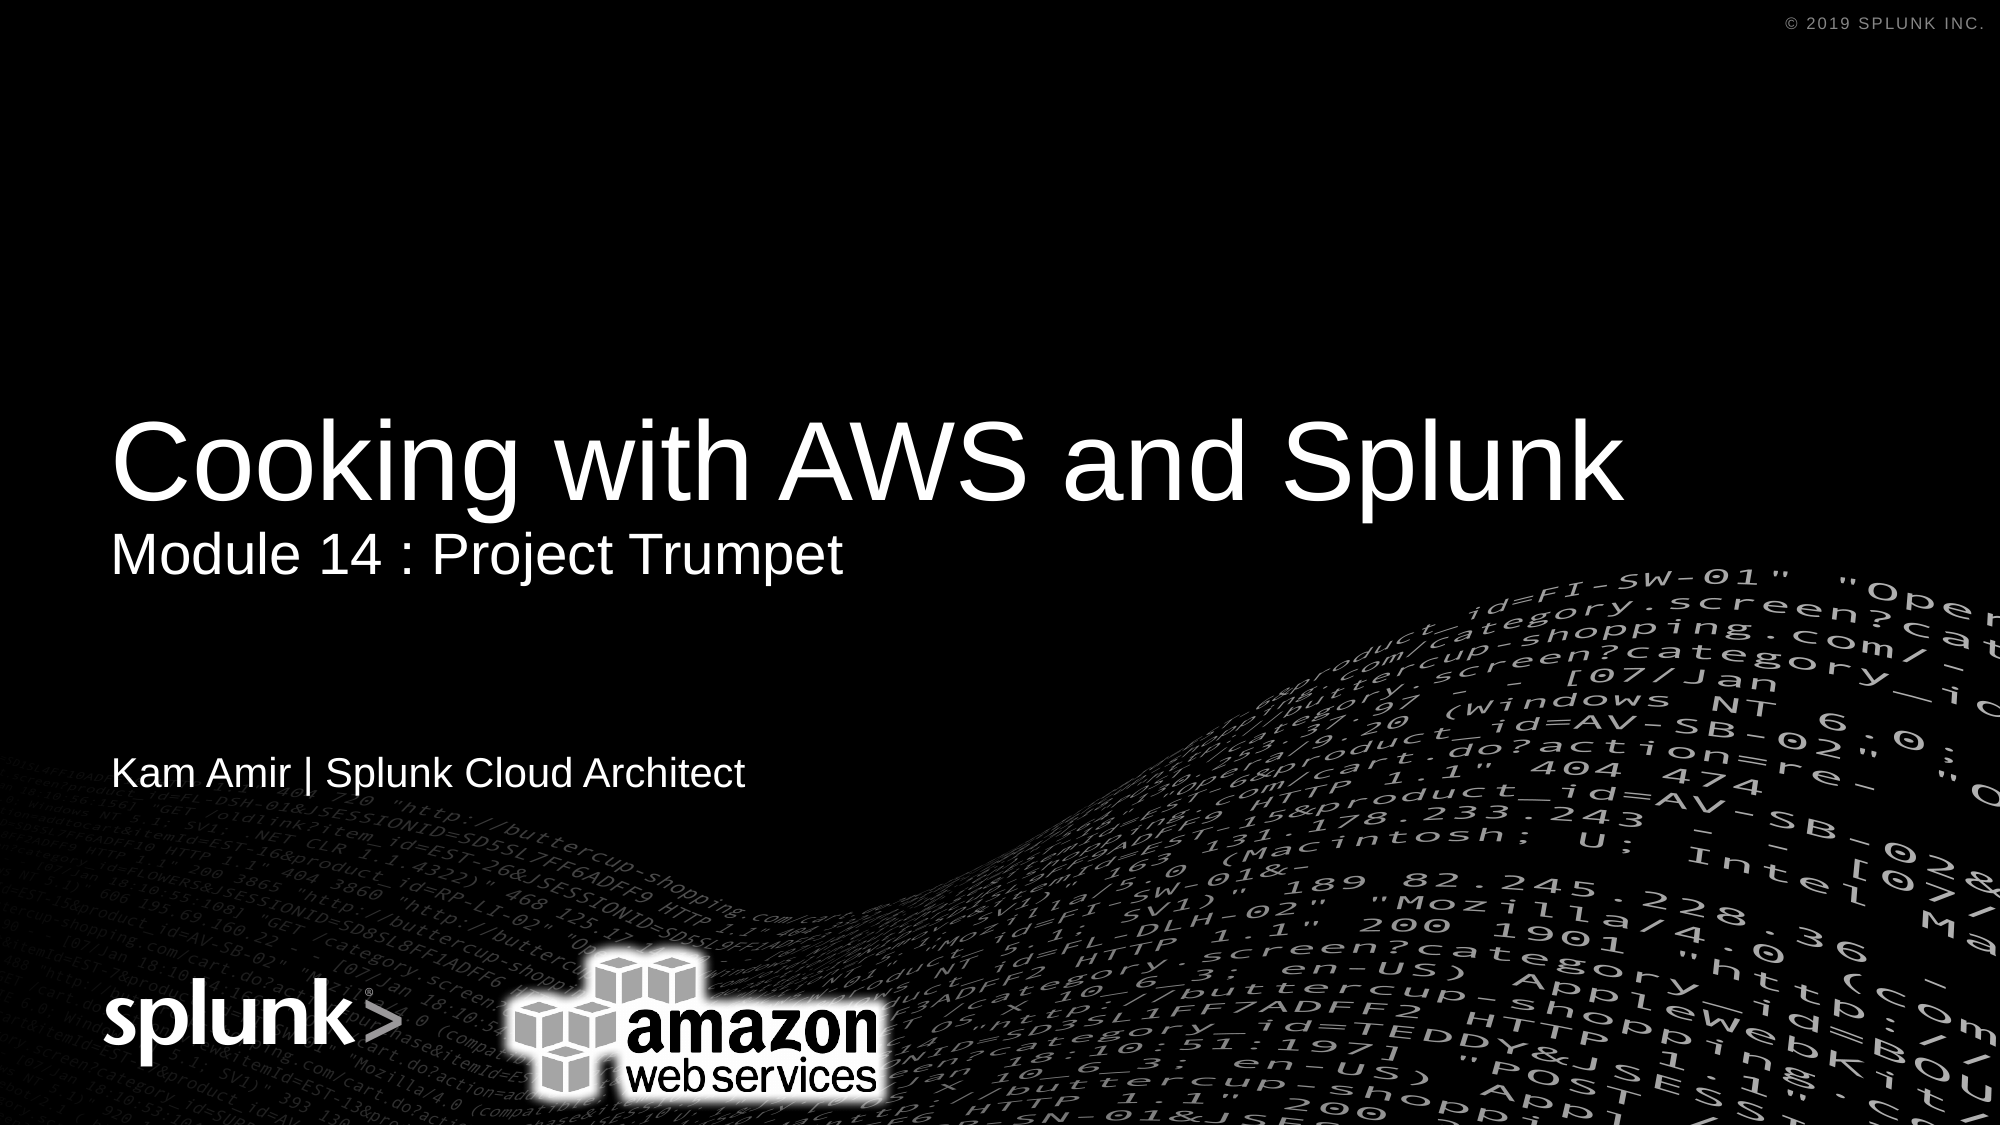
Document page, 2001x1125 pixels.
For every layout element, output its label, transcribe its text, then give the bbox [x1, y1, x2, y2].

list Kam Amir | Splunk Cloud Architect [110, 720, 1281, 828]
list Module 14 : Project Trumpet [110, 523, 1281, 686]
picture [0, 0, 2000, 1125]
title Cooking with AWS and Splunk [110, 51, 1879, 524]
